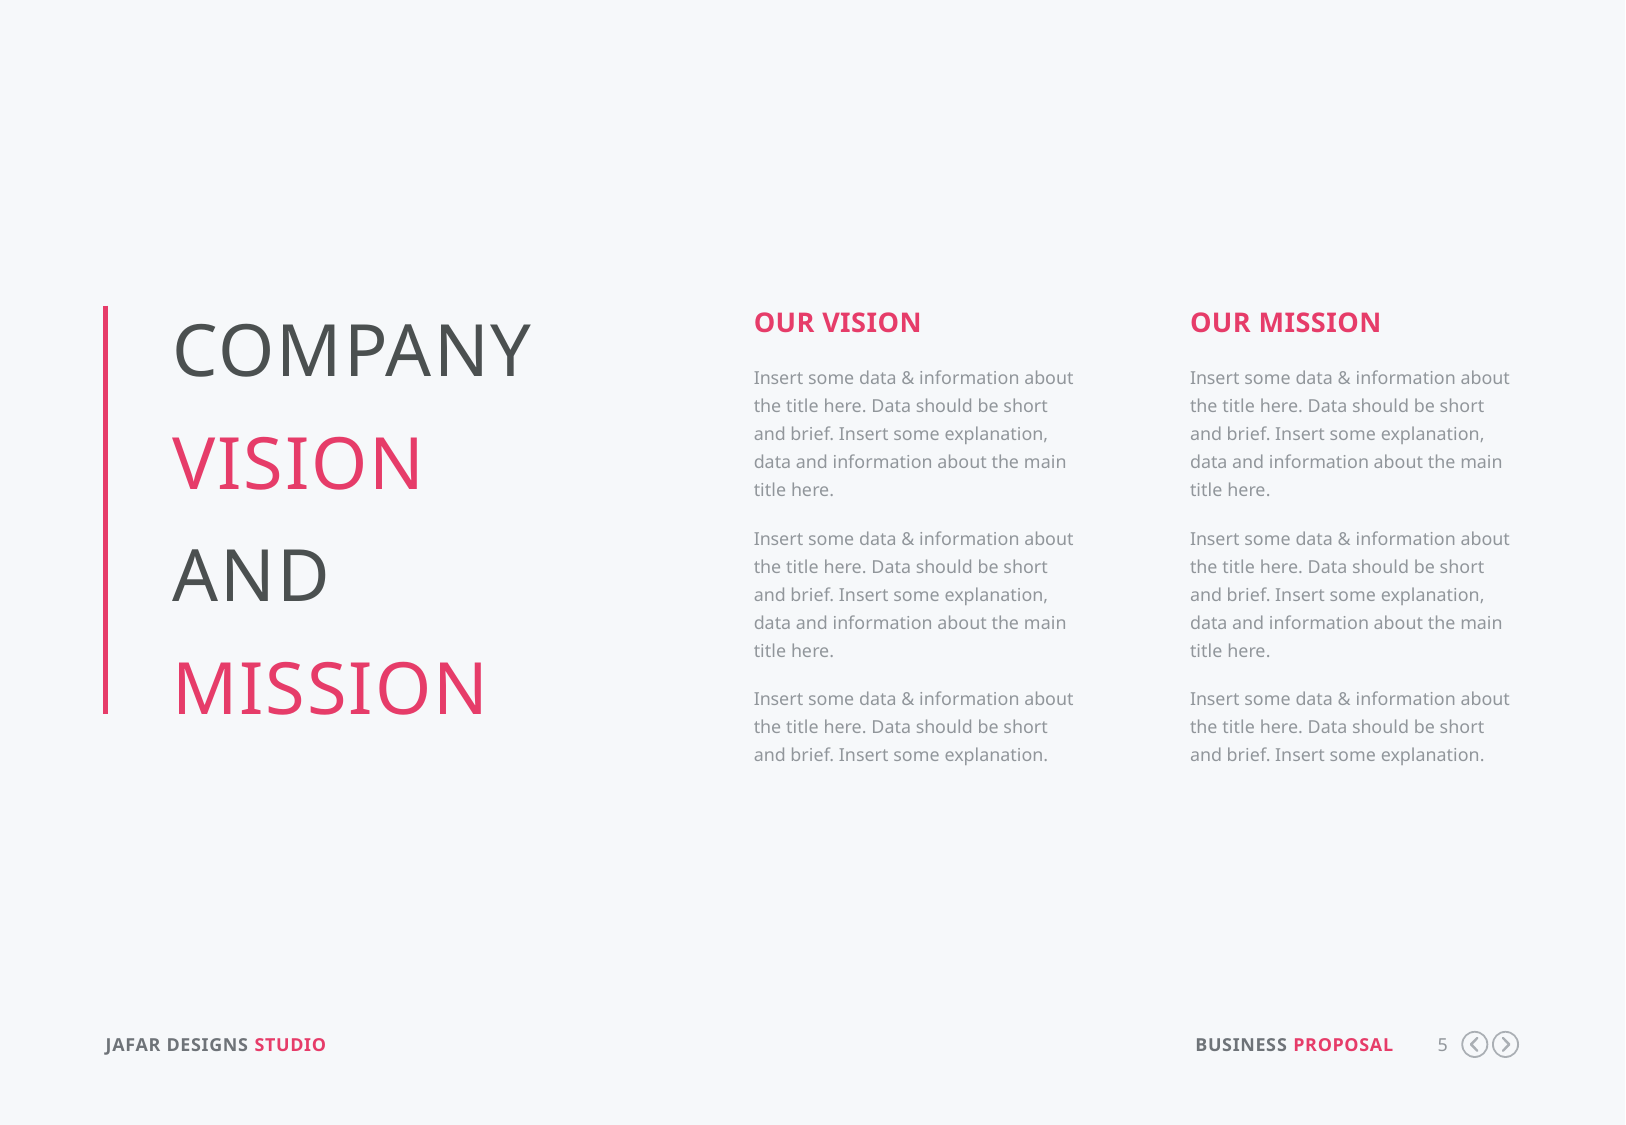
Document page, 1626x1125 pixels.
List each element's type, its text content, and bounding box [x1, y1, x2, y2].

text_box Company Vision And mission [172, 278, 577, 729]
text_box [1189, 305, 1519, 716]
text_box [753, 305, 1083, 716]
